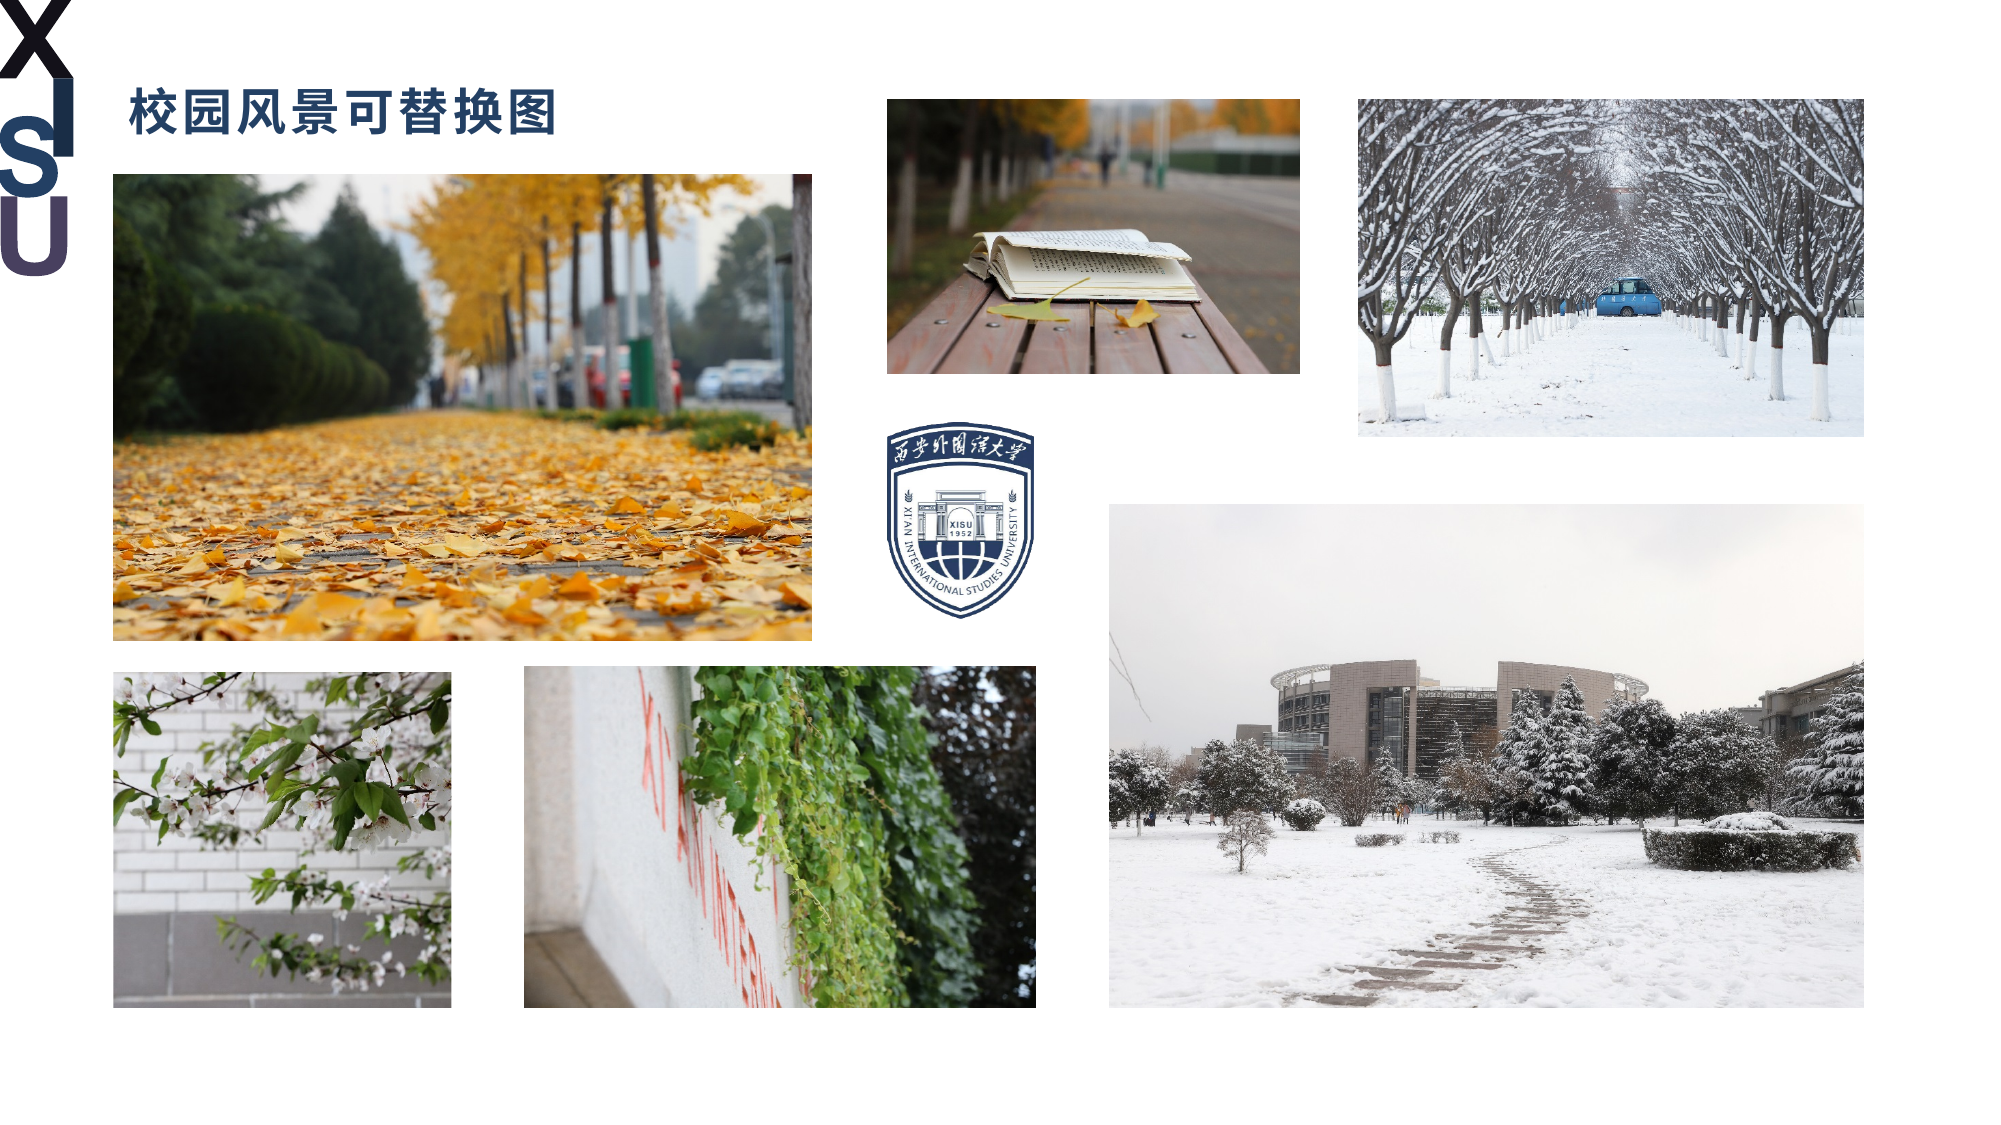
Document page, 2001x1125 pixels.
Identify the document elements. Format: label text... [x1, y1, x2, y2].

picture [887, 99, 1300, 374]
picture [887, 422, 1034, 619]
picture [1109, 504, 1864, 1008]
picture [113, 174, 812, 641]
picture [1357, 99, 1864, 437]
text_box 校园风景可替换图 [113, 72, 812, 148]
picture [113, 669, 452, 1008]
picture [524, 666, 1036, 1008]
